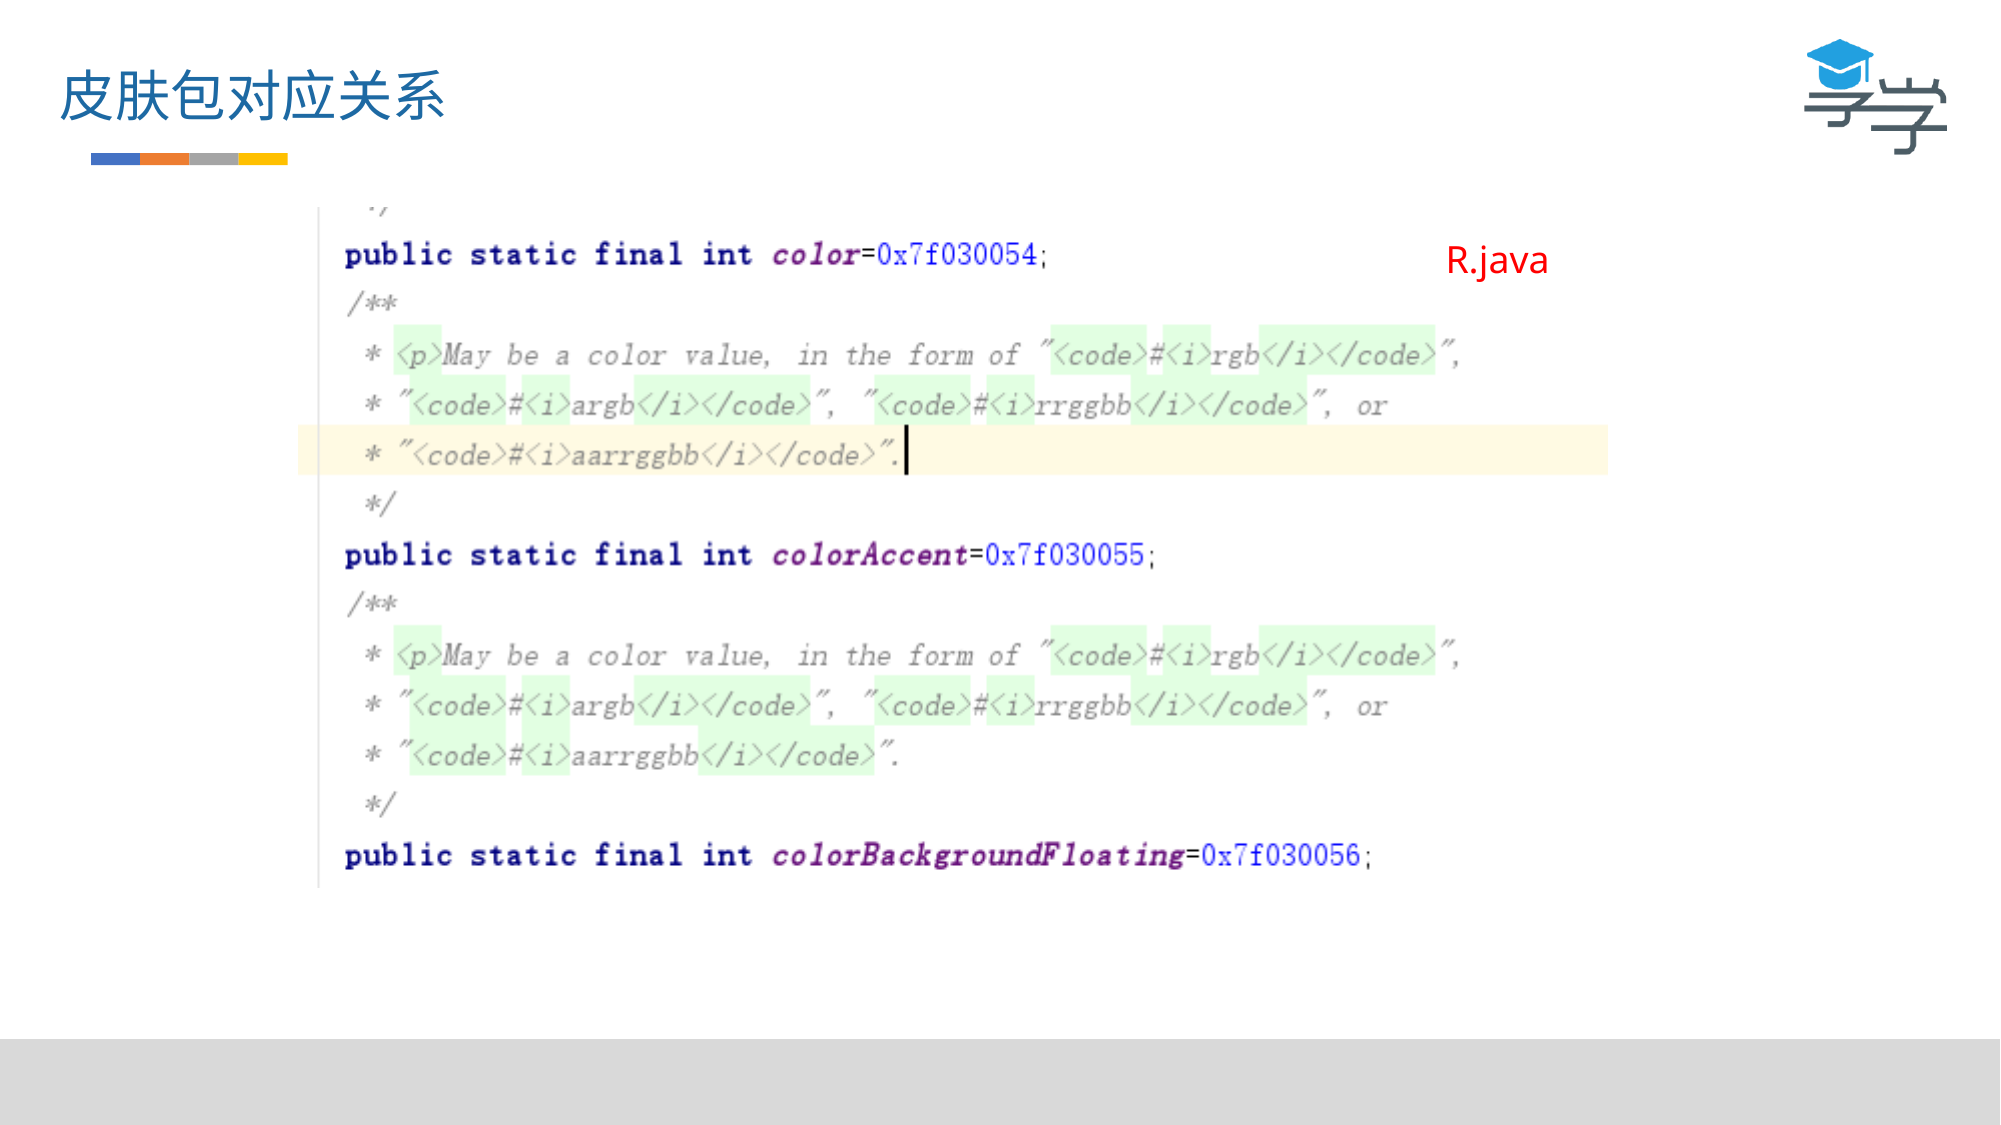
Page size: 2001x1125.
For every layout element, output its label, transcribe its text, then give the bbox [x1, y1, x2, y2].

picture [1799, 20, 1952, 173]
picture [298, 207, 1608, 888]
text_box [90, 152, 288, 166]
text_box 皮肤包对应关系 [59, 60, 868, 128]
